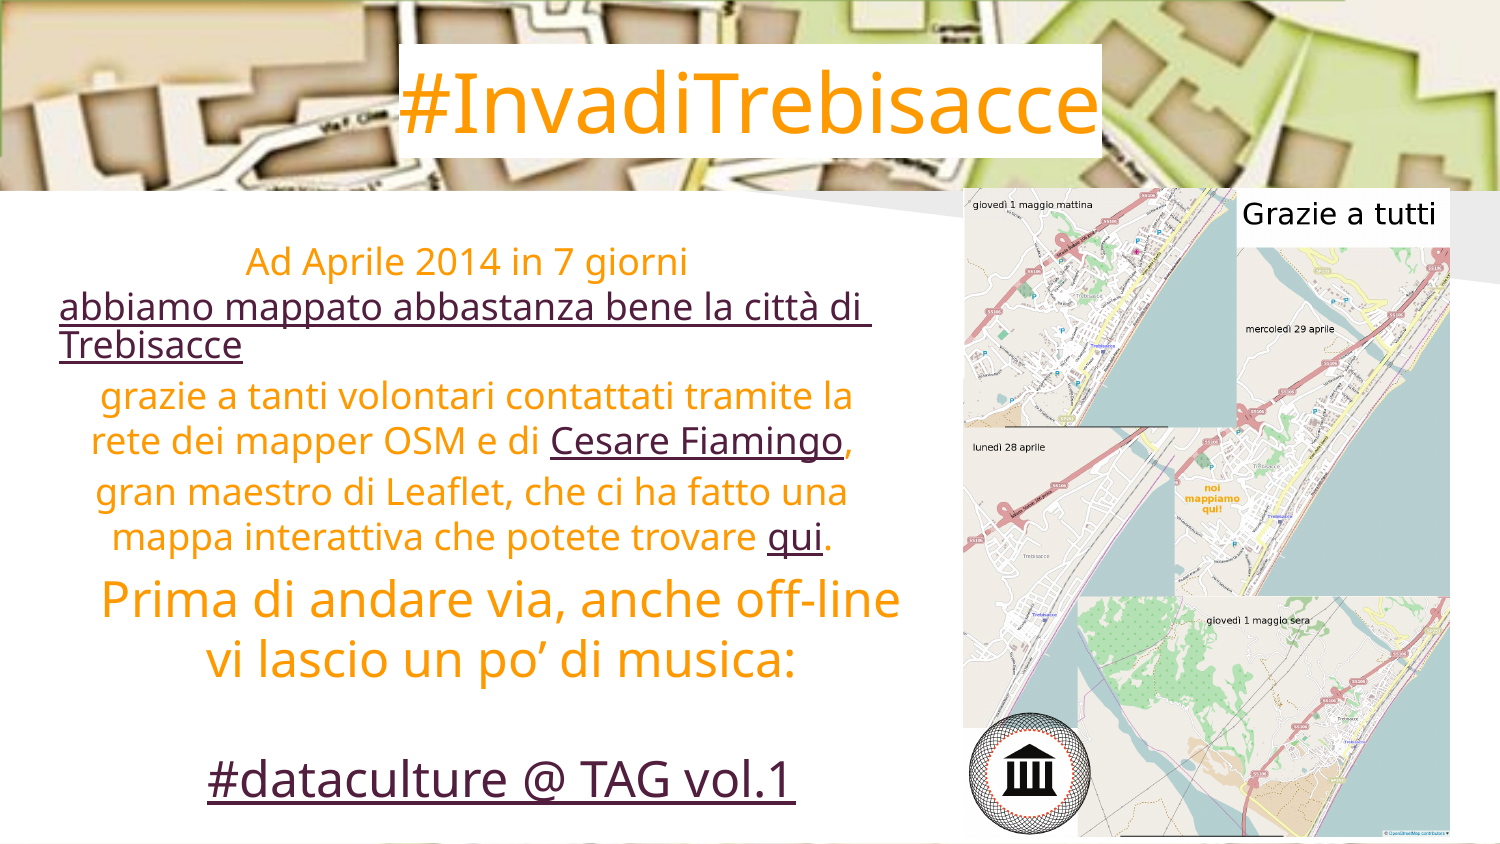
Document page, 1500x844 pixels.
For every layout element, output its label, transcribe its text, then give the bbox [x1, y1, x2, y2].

text_box #InvadiTrebisacce [51, 34, 1450, 171]
picture [0, 0, 1500, 838]
text_box Ad Aprile 2014 in 7 giorni abbiamo mappato abbastanza bene la città di Trebisacce grazie a tanti volontari contattati tramite la rete dei mapper OSM e di Cesare Fiamingo, gran maestro di Leaflet, che ci ha fatto una mappa interattiva che potete trovare qui. [43, 223, 901, 568]
text_box Prima di andare via, anche off-line vi lascio un po’ di musica: #dataculture @ TAG vol.1 [73, 560, 930, 824]
